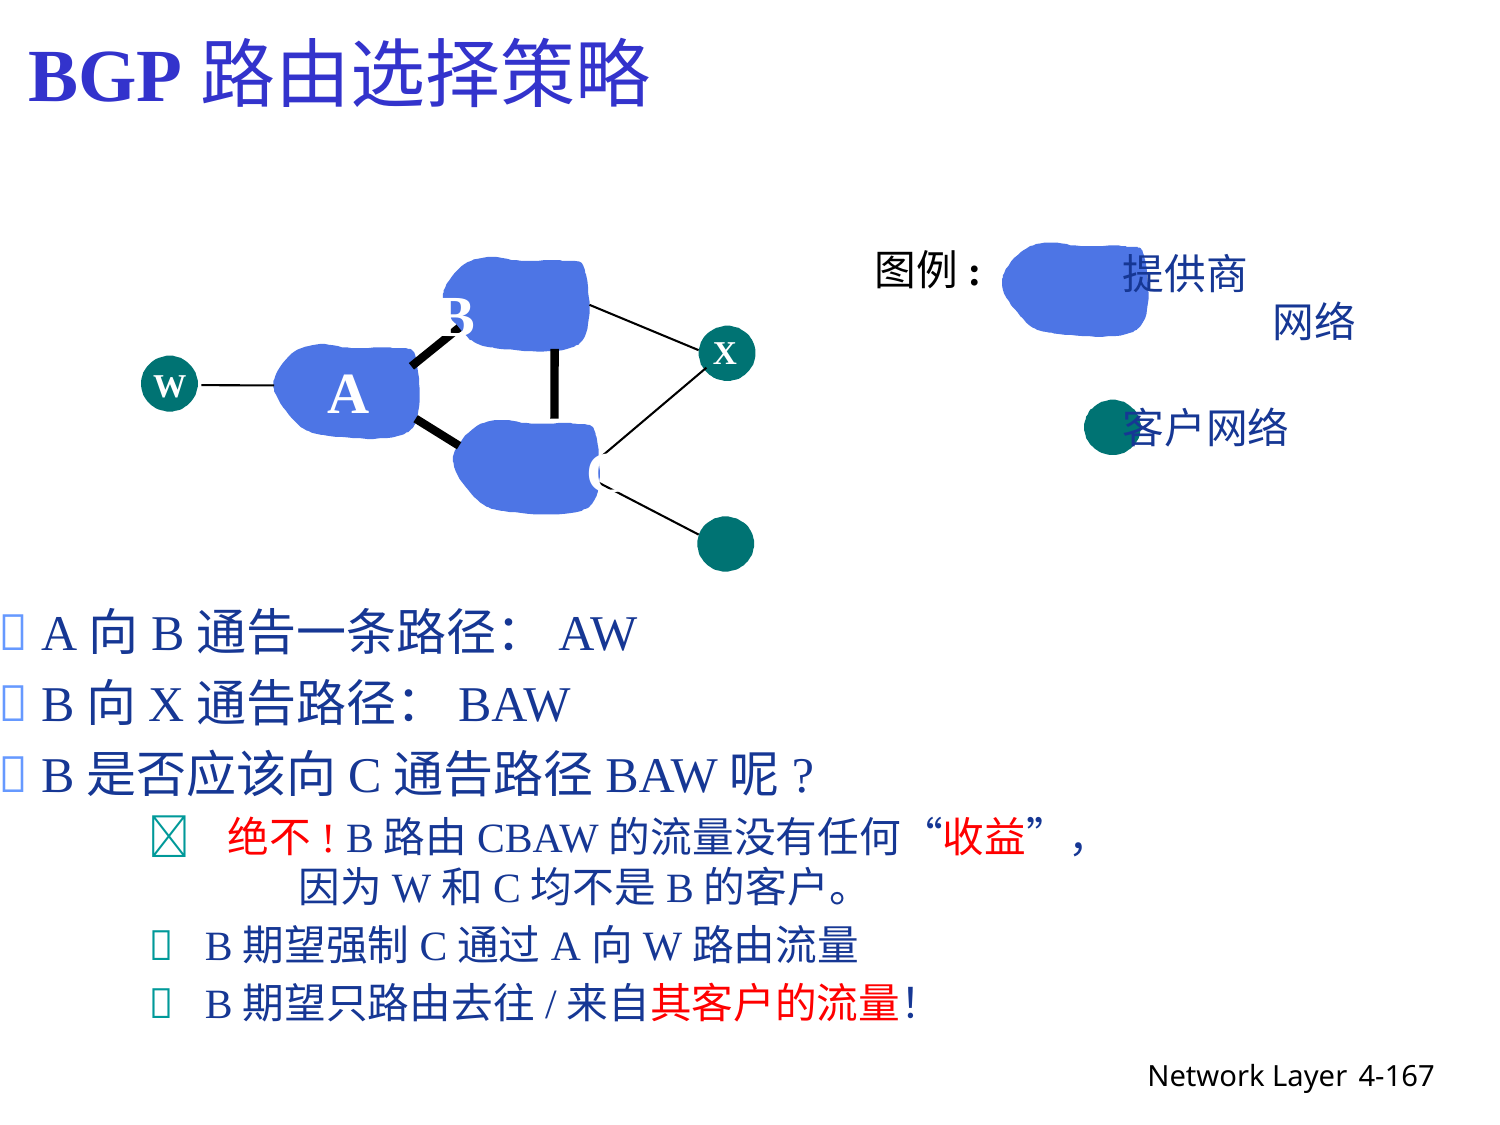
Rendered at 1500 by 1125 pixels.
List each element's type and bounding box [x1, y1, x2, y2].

text_box [0, 0, 1500, 1125]
